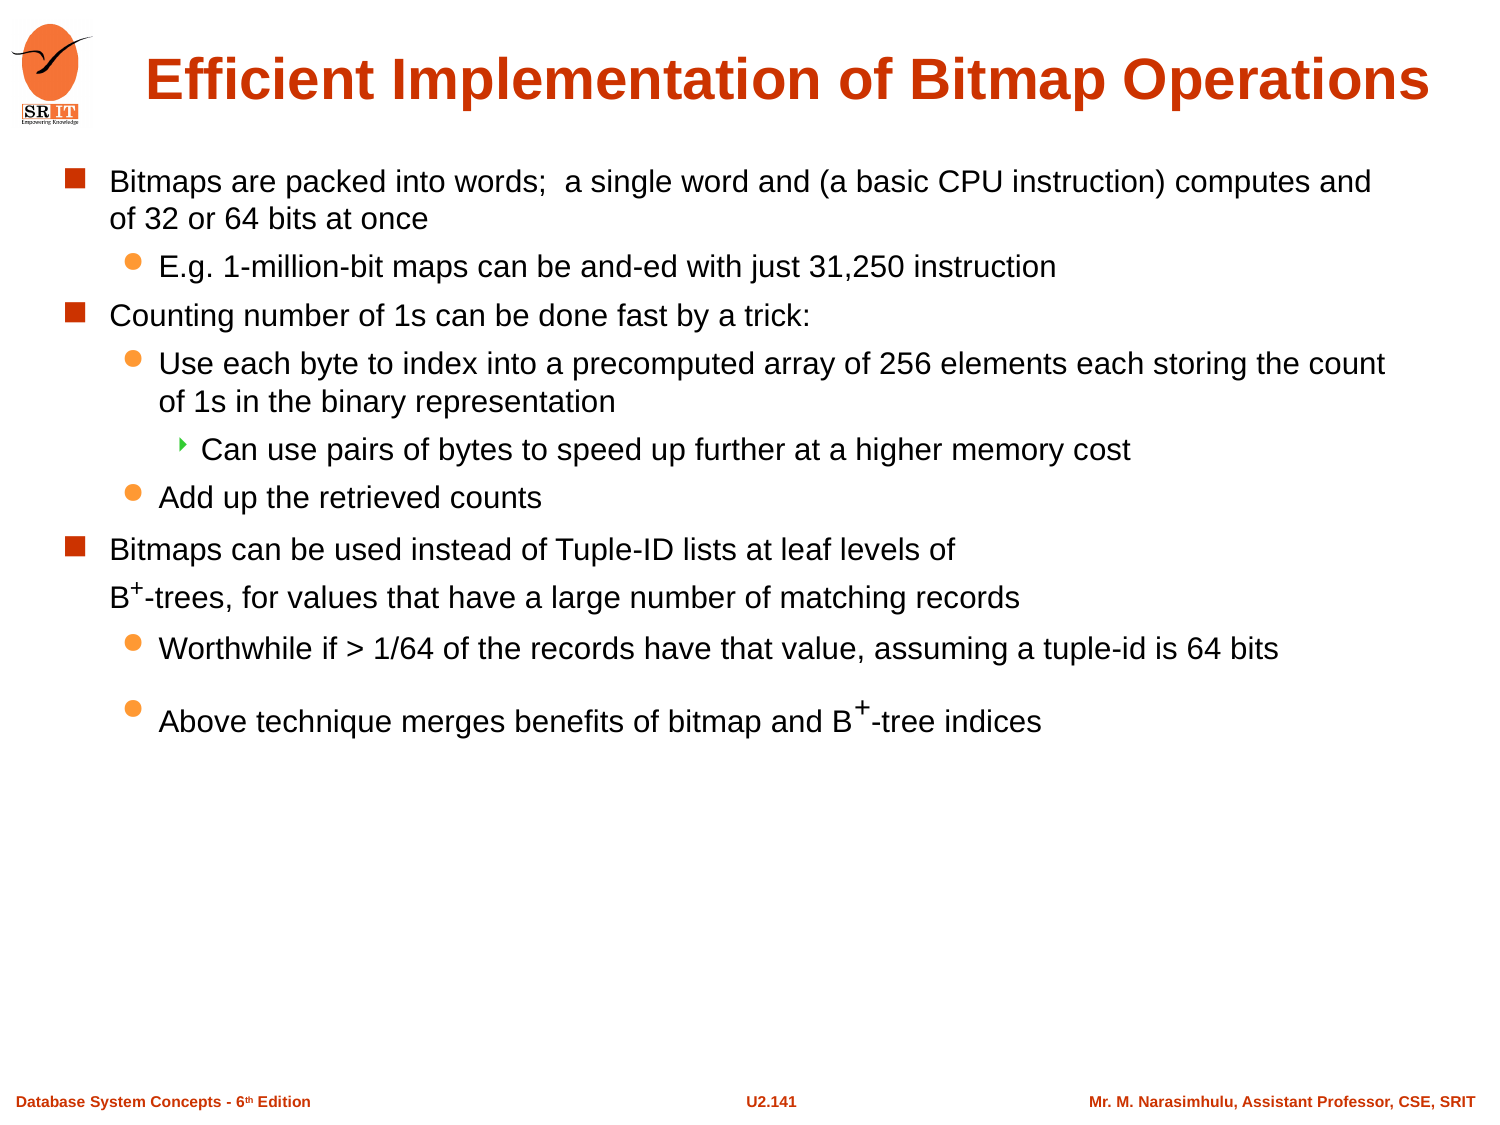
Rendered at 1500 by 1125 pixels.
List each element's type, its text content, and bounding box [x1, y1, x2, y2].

picture [11, 19, 93, 128]
title Efficient Implementation of Bitmap Operations [125, 18, 1452, 120]
list Bitmaps are packed into words; a single word and (a basic CPU instruction) computes and of 32 or 64 bits at once E.g. 1-million-bit maps can be and-ed with just 31,250 instruction Counting number of 1s can be done fast by a trick: Use each byte to index into a precomputed array of 256 elements each storing the count of 1s in the binary representation Can use pairs of bytes to speed up further at a higher memory cost Add up the retrieved counts Bitmaps can be used instead of Tuple-ID lists at leaf levels of B+-trees, for values that have a large number of matching records Worthwhile if > 1/64 of the records have that value, assuming a tuple-id is 64 bits Above technique merges benefits of bitmap and B+-tree indices [52, 153, 1407, 1016]
